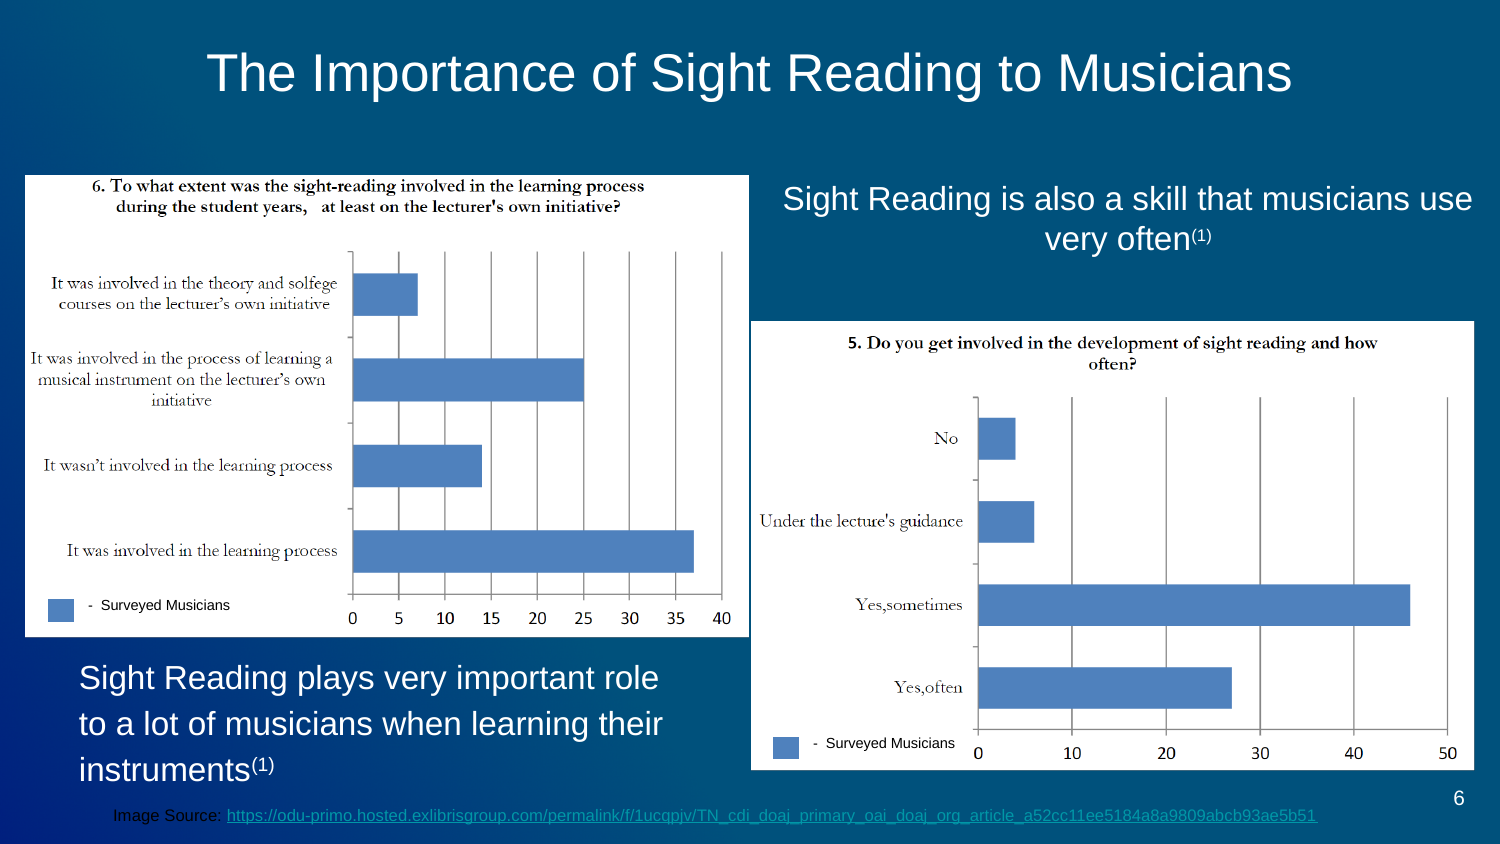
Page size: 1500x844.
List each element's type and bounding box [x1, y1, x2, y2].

picture [976, 193, 989, 216]
picture [1210, 63, 1236, 91]
picture [242, 53, 264, 90]
picture [1064, 233, 1078, 250]
picture [1440, 194, 1453, 209]
picture [1280, 193, 1287, 209]
picture [643, 672, 657, 689]
picture [1270, 193, 1277, 209]
picture [1269, 63, 1290, 91]
picture [850, 189, 858, 210]
picture [1036, 201, 1042, 210]
picture [1102, 233, 1106, 243]
picture [374, 63, 397, 102]
picture [403, 63, 427, 91]
picture [208, 55, 237, 90]
picture [1175, 233, 1179, 249]
picture [1457, 193, 1471, 210]
picture [731, 53, 753, 90]
picture [1083, 233, 1087, 249]
picture [616, 672, 631, 689]
picture [930, 193, 939, 210]
picture [1156, 233, 1170, 250]
picture [856, 63, 882, 91]
picture [689, 63, 693, 90]
picture [1062, 193, 1075, 209]
picture [433, 63, 445, 90]
picture [524, 63, 545, 91]
picture [1037, 193, 1050, 209]
picture [654, 54, 682, 91]
picture [963, 193, 970, 209]
picture [622, 53, 635, 90]
picture [270, 63, 294, 91]
picture [316, 55, 320, 90]
picture [700, 63, 722, 101]
picture [1396, 193, 1408, 209]
picture [913, 193, 926, 209]
picture [1135, 193, 1147, 209]
picture [1214, 193, 1222, 209]
picture [465, 63, 491, 91]
picture [752, 322, 1474, 770]
picture [1198, 189, 1206, 210]
picture [1105, 63, 1120, 91]
picture [814, 193, 823, 209]
picture [1119, 233, 1133, 250]
picture [550, 63, 574, 91]
picture [871, 188, 888, 209]
picture [1172, 63, 1193, 91]
picture [1152, 186, 1164, 209]
picture [757, 57, 770, 91]
picture [912, 201, 918, 210]
picture [495, 63, 517, 90]
picture [1209, 186, 1213, 209]
picture [957, 193, 961, 209]
picture [1088, 233, 1102, 256]
picture [1079, 193, 1093, 210]
picture [1011, 193, 1023, 209]
picture [1199, 63, 1203, 90]
picture [1334, 193, 1347, 210]
picture [654, 718, 659, 734]
picture [1046, 233, 1060, 249]
picture [827, 63, 851, 91]
picture [838, 193, 846, 209]
picture [816, 193, 828, 216]
picture [1136, 227, 1153, 250]
picture [833, 186, 837, 209]
picture [1227, 193, 1241, 210]
picture [975, 193, 984, 209]
picture [928, 63, 950, 90]
picture [791, 55, 820, 90]
picture [785, 187, 803, 210]
picture [1240, 63, 1262, 90]
picture [1378, 193, 1382, 209]
picture [1310, 193, 1323, 209]
picture [894, 193, 908, 210]
picture [1292, 193, 1299, 210]
picture [916, 63, 920, 90]
picture [1161, 63, 1165, 90]
picture [957, 63, 979, 101]
picture [1422, 193, 1428, 210]
picture [886, 53, 908, 91]
picture [0, 0, 748, 844]
picture [999, 57, 1012, 91]
picture [330, 63, 366, 90]
picture [1359, 193, 1372, 210]
picture [1181, 233, 1188, 249]
picture [1133, 63, 1154, 91]
picture [1062, 55, 1096, 90]
picture [1383, 193, 1391, 209]
picture [594, 63, 618, 91]
picture [448, 57, 461, 91]
picture [1107, 193, 1120, 210]
picture [1121, 63, 1126, 90]
picture [1244, 189, 1252, 210]
picture [1016, 63, 1040, 91]
